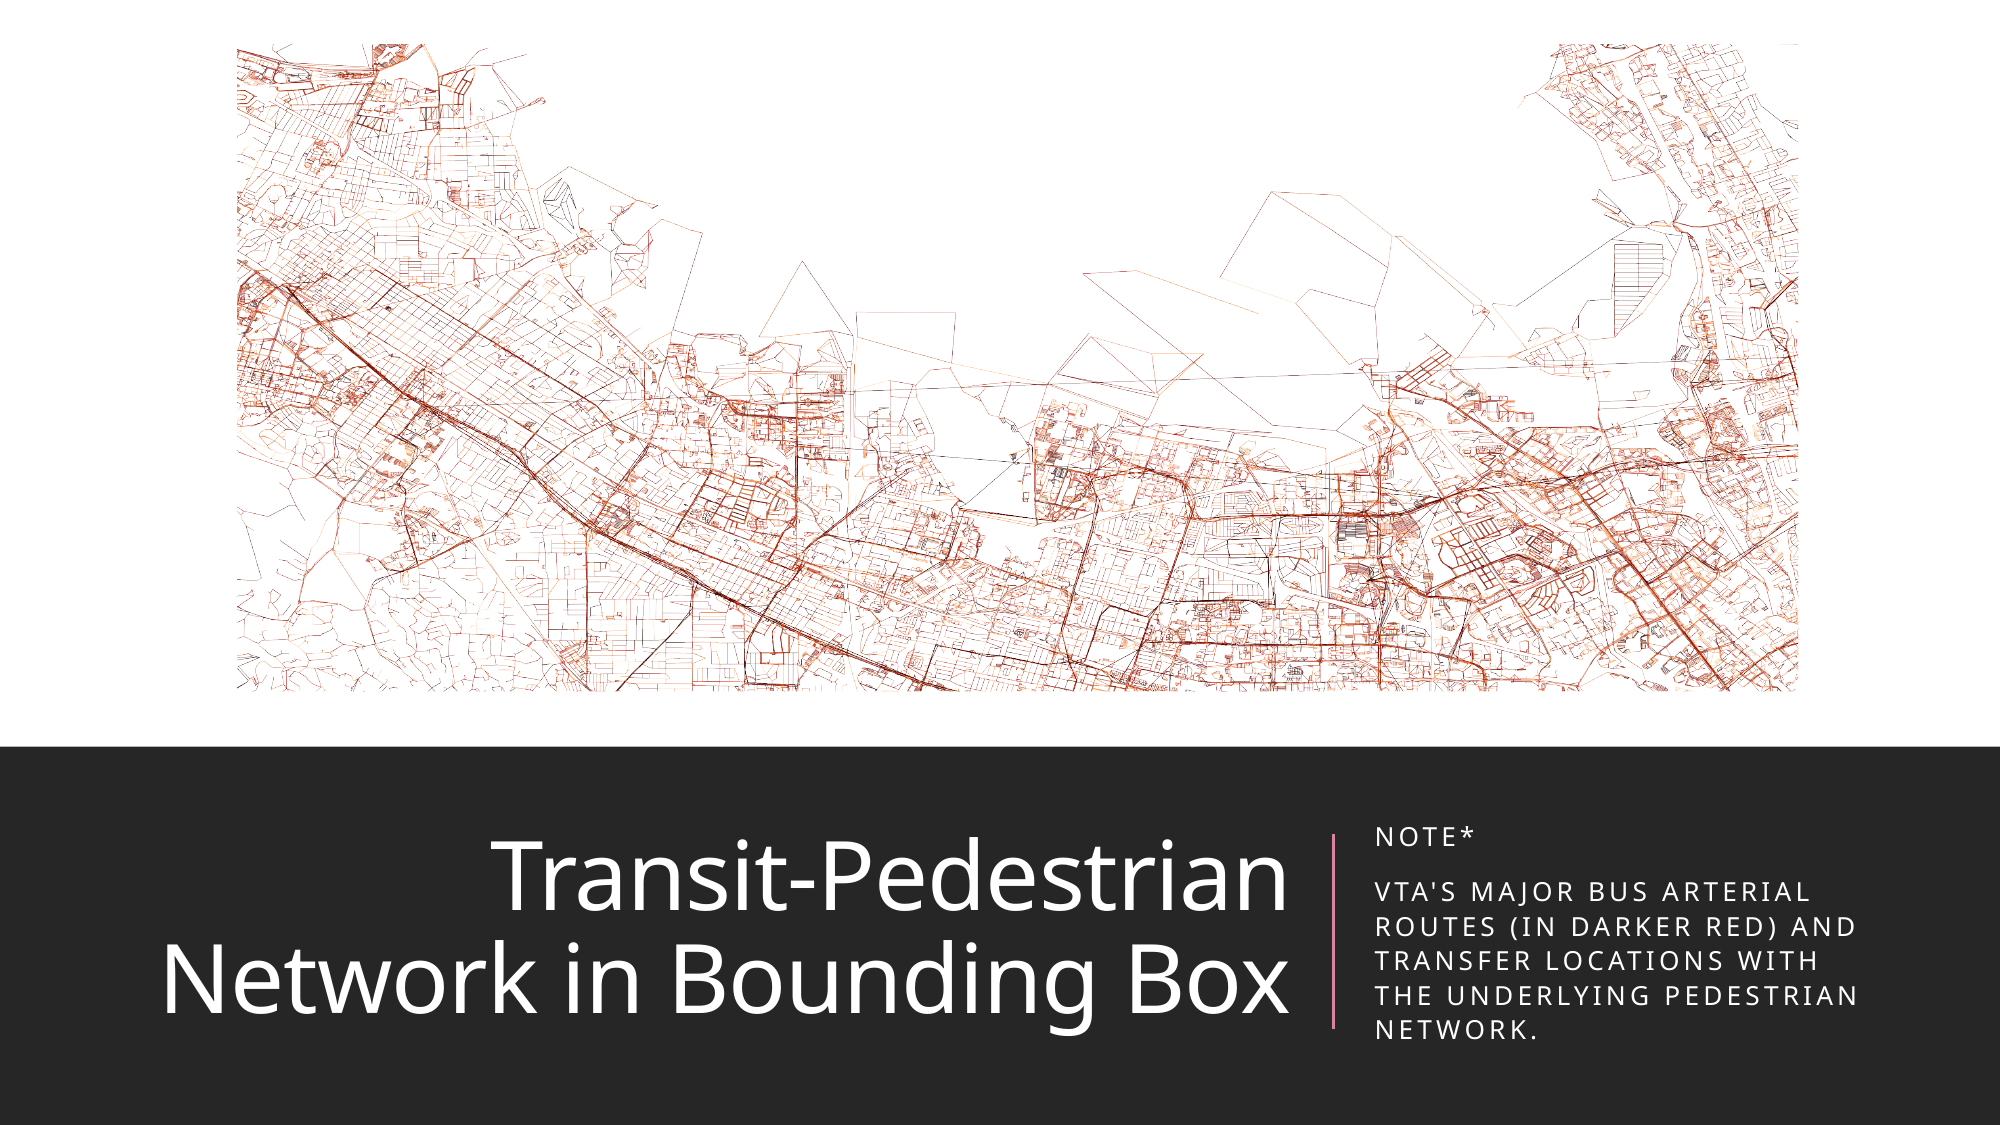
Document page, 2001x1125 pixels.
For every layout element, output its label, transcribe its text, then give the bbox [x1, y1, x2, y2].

text_box [0, 0, 2000, 745]
title Transit-Pedestrian Network in Bounding Box [103, 804, 1307, 1058]
subtitle Note* VTA's major bus arterial routes (in darker red) and transfer locations with the underlying pedestrian network. [1359, 808, 1897, 1054]
text_box [0, 745, 2000, 1125]
picture [233, 41, 1802, 695]
